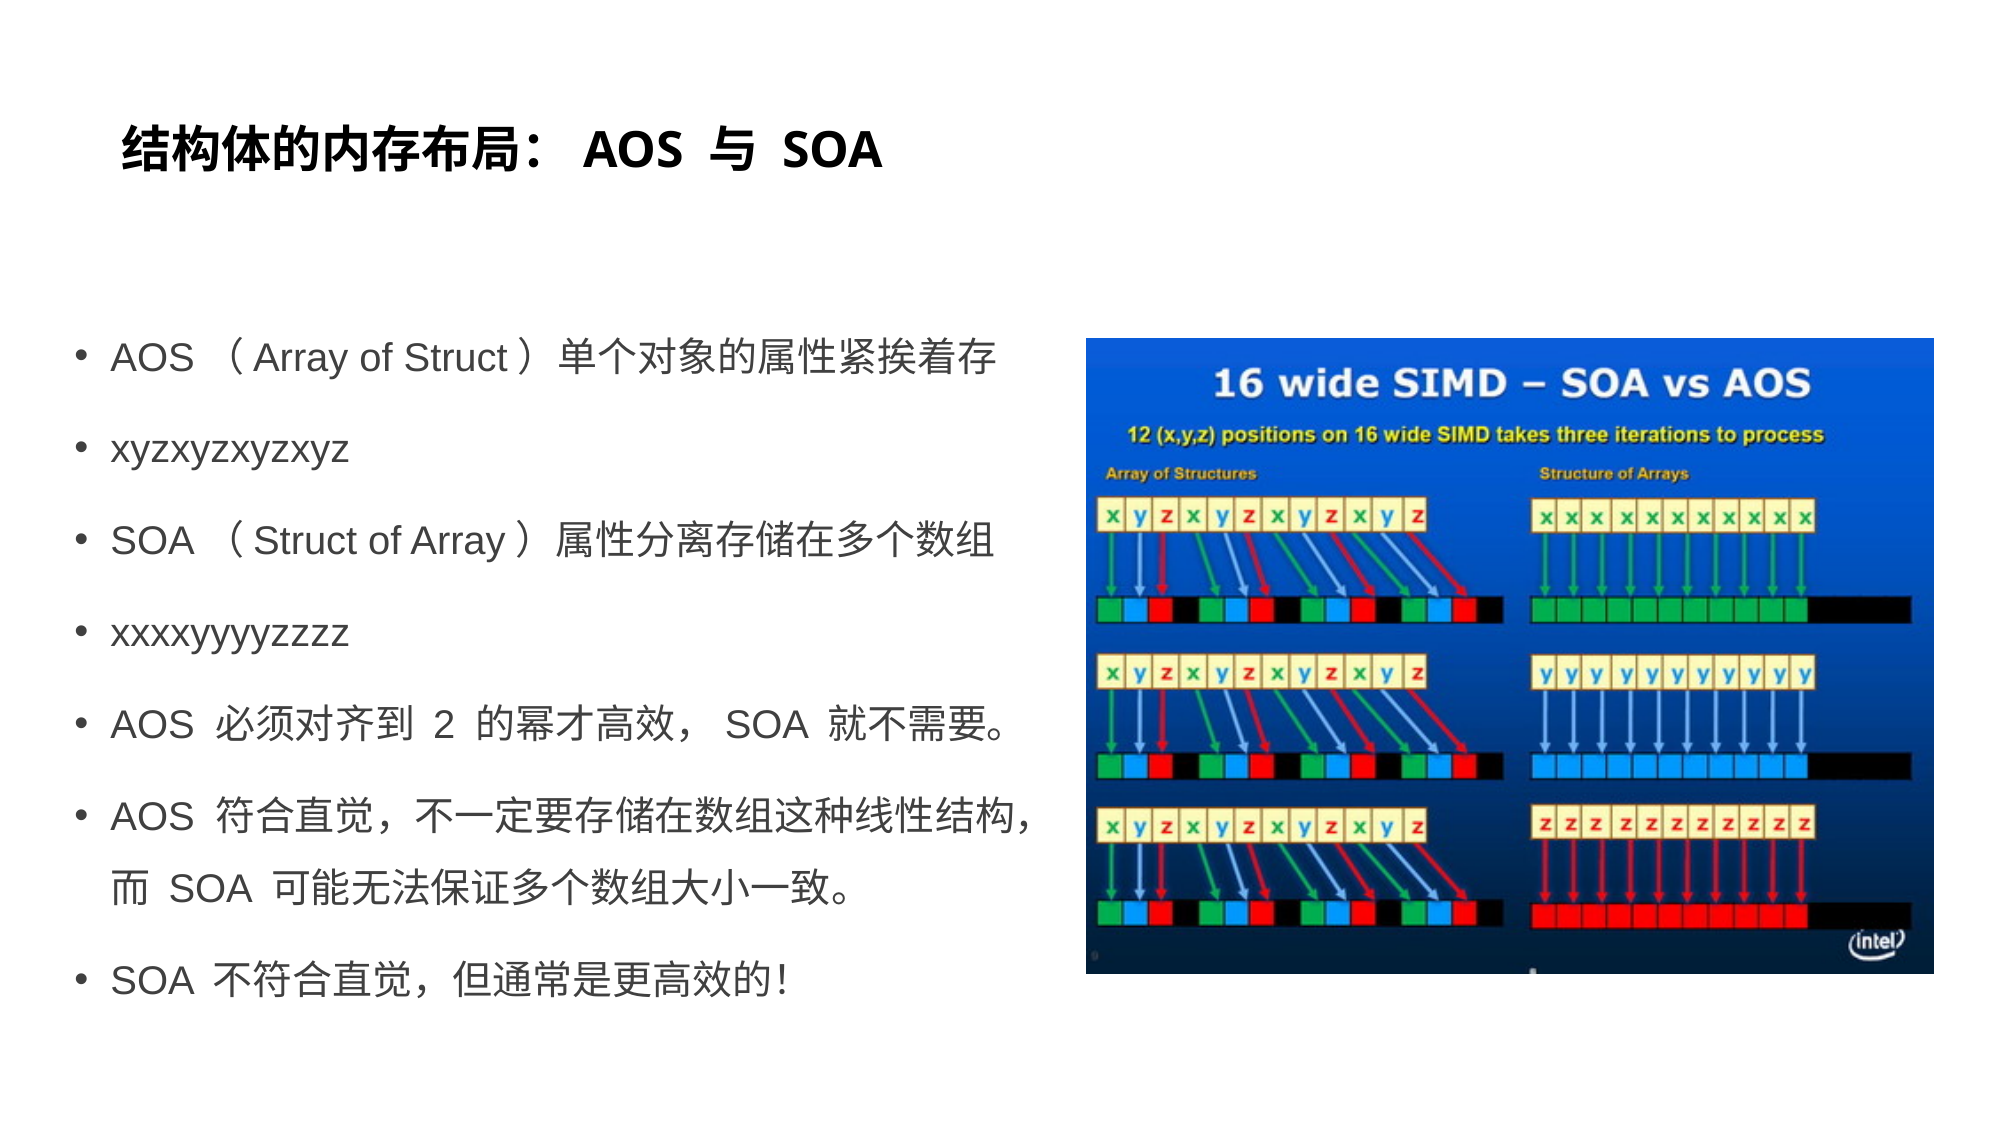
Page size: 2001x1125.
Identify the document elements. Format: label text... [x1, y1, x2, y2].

list AOS（Array of Struct）单个对象的属性紧挨着存 xyzxyzxyzxyz SOA（Struct of Array）属性分离存储在多个数组 xxxxyyyyzzzz AOS 必须对齐到 2 的幂才高效，SOA 就不需要。 AOS 符合直觉，不一定要存储在数组这种线性结构，而 SOA 可能无法保证多个数组大小一致。 SOA 不符合直觉，但通常是更高效的！ [59, 299, 1066, 1014]
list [1086, 338, 1934, 974]
title 结构体的内存布局：AOS 与 SOA [106, 42, 1832, 260]
